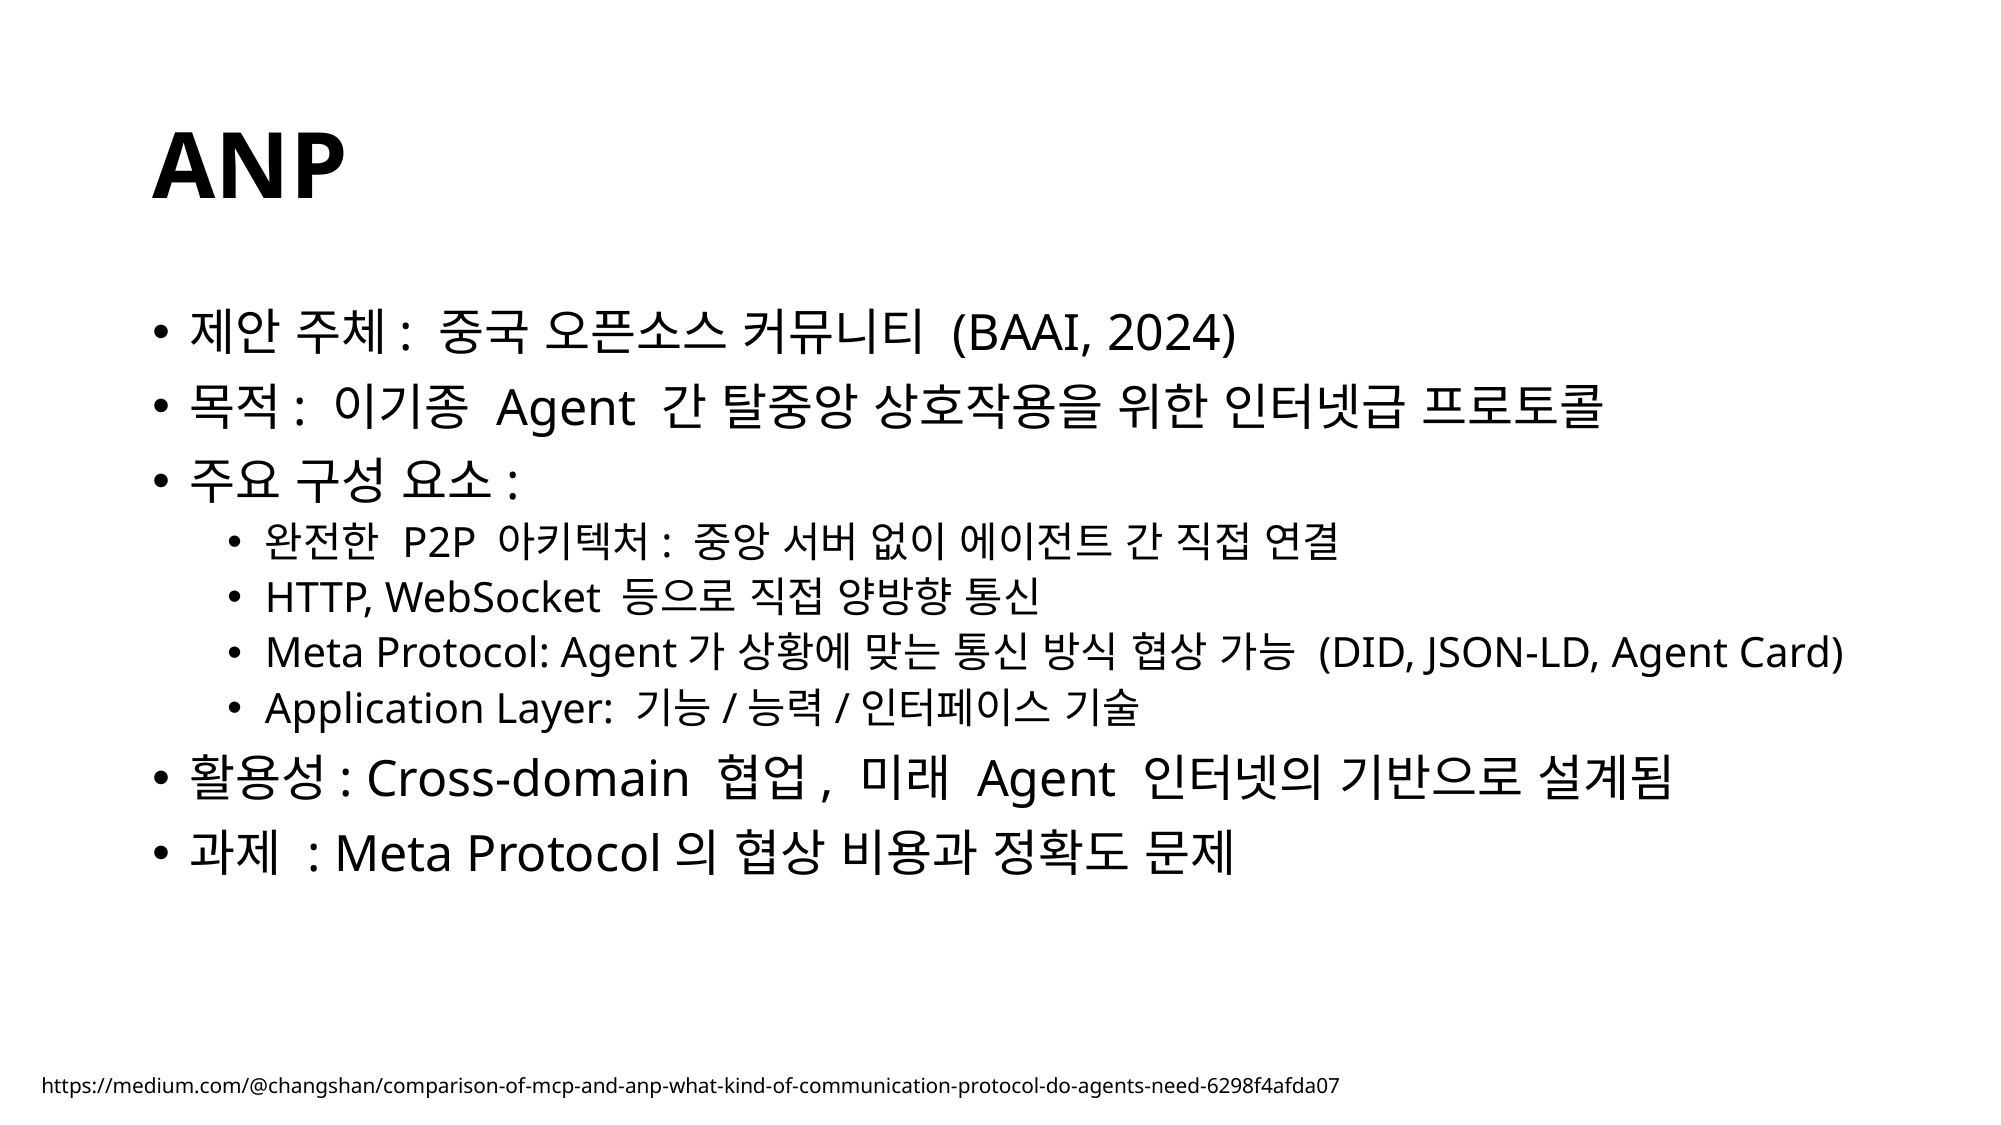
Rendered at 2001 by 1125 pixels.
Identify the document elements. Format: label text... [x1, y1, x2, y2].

text_box https://medium.com/@changshan/comparison-of-mcp-and-anp-what-kind-of-communication-protocol-do-agents-need-6298f4afda07 [26, 1065, 1768, 1105]
title ANP [137, 59, 1863, 278]
list 제안 주체: 중국 오픈소스 커뮤니티 (BAAI, 2024) 목적: 이기종 Agent 간 탈중앙 상호작용을 위한 인터넷급 프로토콜 주요 구성 요소: 완전한 P2P 아키텍처: 중앙 서버 없이 에이전트 간 직접 연결 HTTP, WebSocket 등으로 직접 양방향 통신 Meta Protocol: Agent가 상황에 맞는 통신 방식 협상 가능 (DID, JSON-LD, Agent Card) Application Layer: 기능/능력/인터페이스 기술 활용성: Cross-domain 협업, 미래 Agent 인터넷의 기반으로 설계됨 과제 : Meta Protocol의 협상 비용과 정확도 문제 [137, 299, 1863, 1014]
